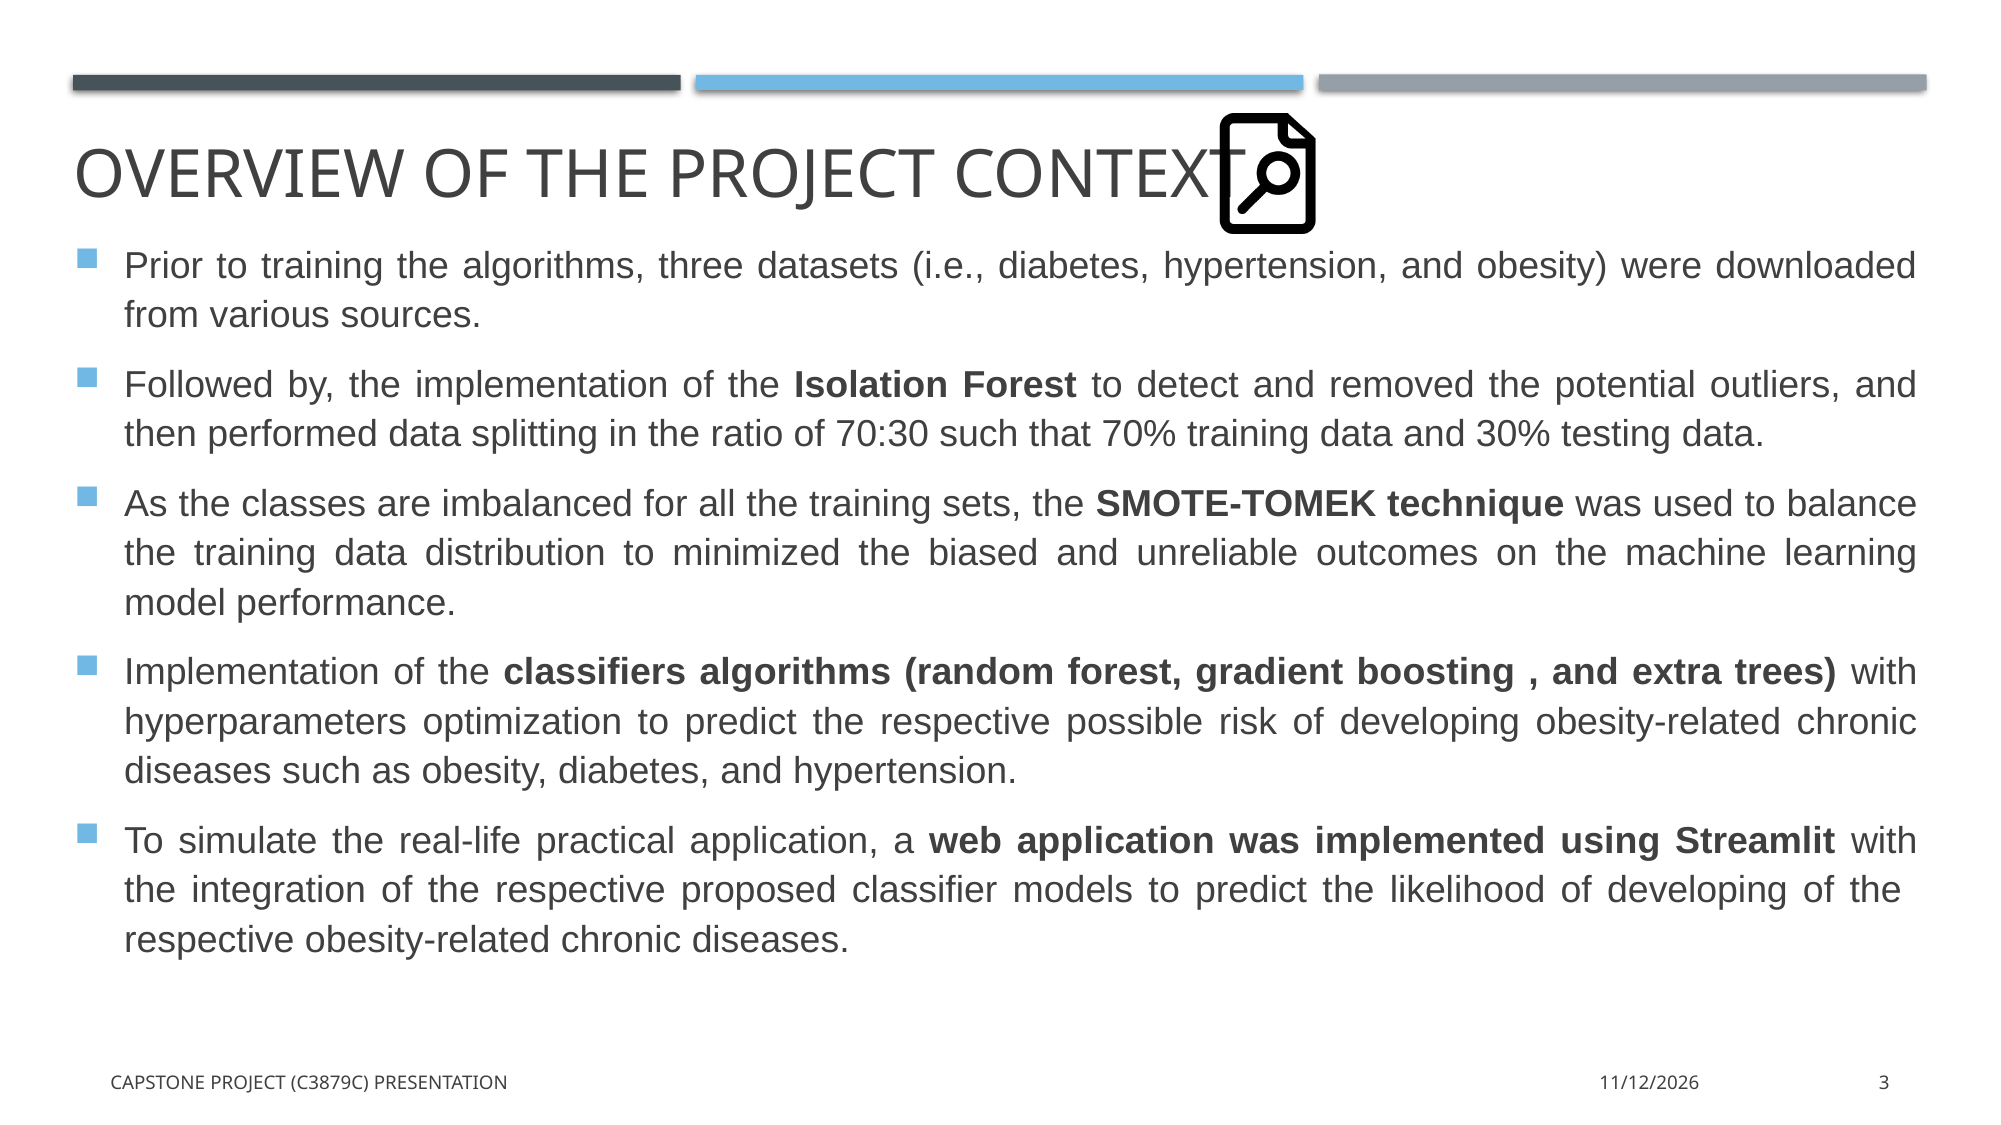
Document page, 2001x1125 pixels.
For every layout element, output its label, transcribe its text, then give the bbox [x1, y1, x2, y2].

list Prior to training the algorithms, three datasets (i.e., diabetes, hypertension, and obesity) were downloaded from various sources. Followed by, the implementation of the Isolation Forest to detect and removed the potential outliers, and then performed data splitting in the ratio of 70:30 such that 70% training data and 30% testing data. As the classes are imbalanced for all the training sets, the SMOTE-TOMEK technique was used to balance the training data distribution to minimized the biased and unreliable outcomes on the machine learning model performance. Implementation of the classifiers algorithms (random forest, gradient boosting , and extra trees) with hyperparameters optimization to predict the respective possible risk of developing obesity-related chronic diseases such as obesity, diabetes, and hypertension. To simulate the real-life practical application, a web application was implemented using Streamlit with the integration of the respective proposed classifier models to predict the likelihood of developing of the respective obesity-related chronic diseases. [58, 228, 1933, 1012]
picture [1206, 112, 1328, 234]
title Overview of the project context [58, 23, 1869, 219]
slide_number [1247, 1053, 1715, 1114]
slide_number 3 [1732, 1053, 1905, 1114]
footer Capstone Project (C3879C) Presentation [95, 1053, 1230, 1114]
